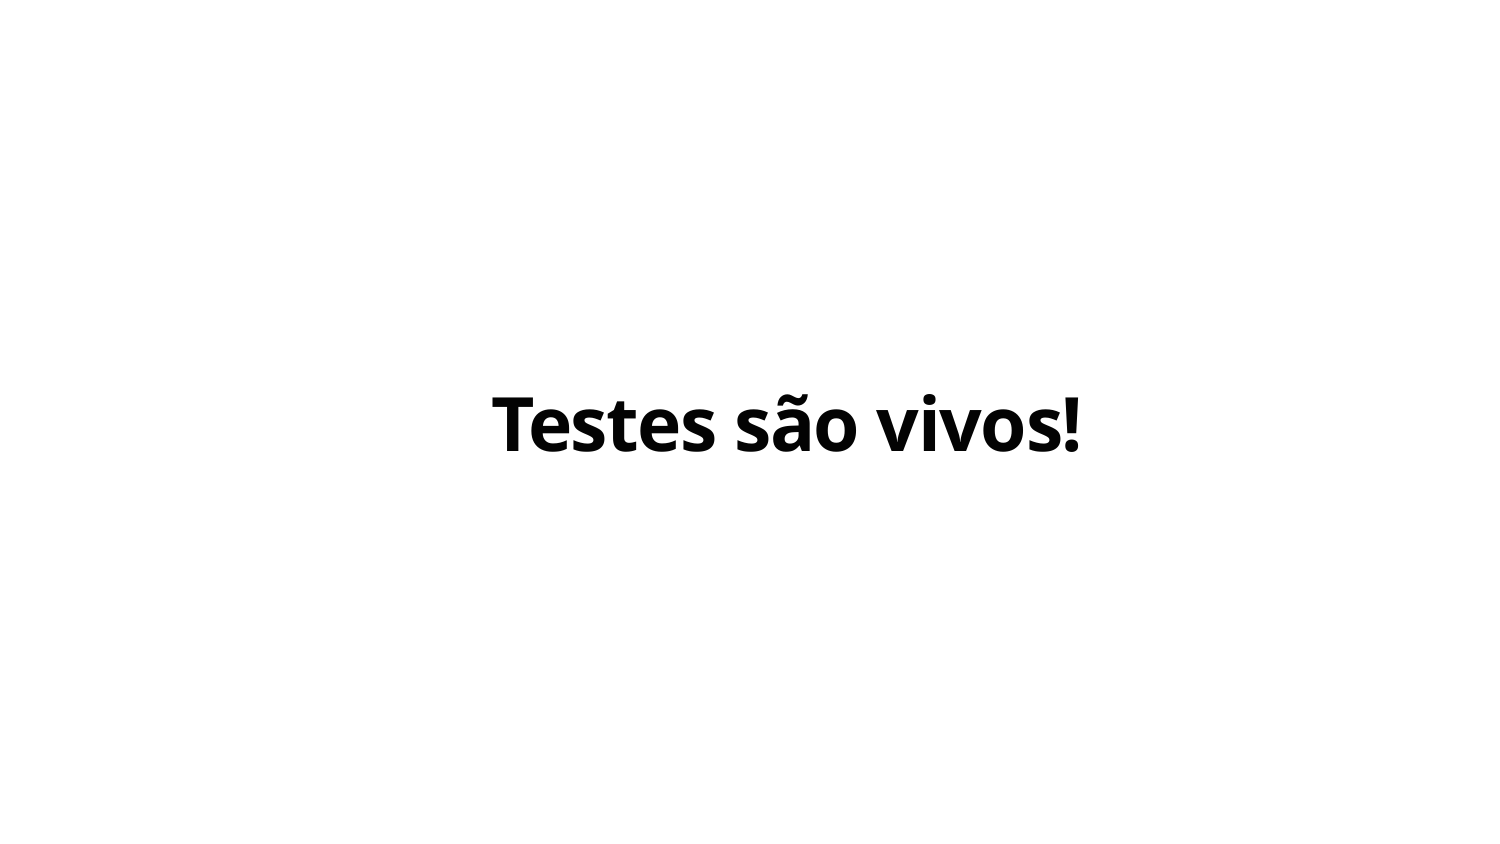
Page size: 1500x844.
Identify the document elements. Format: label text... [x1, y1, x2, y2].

text_box Testes são vivos! [173, 376, 1402, 467]
